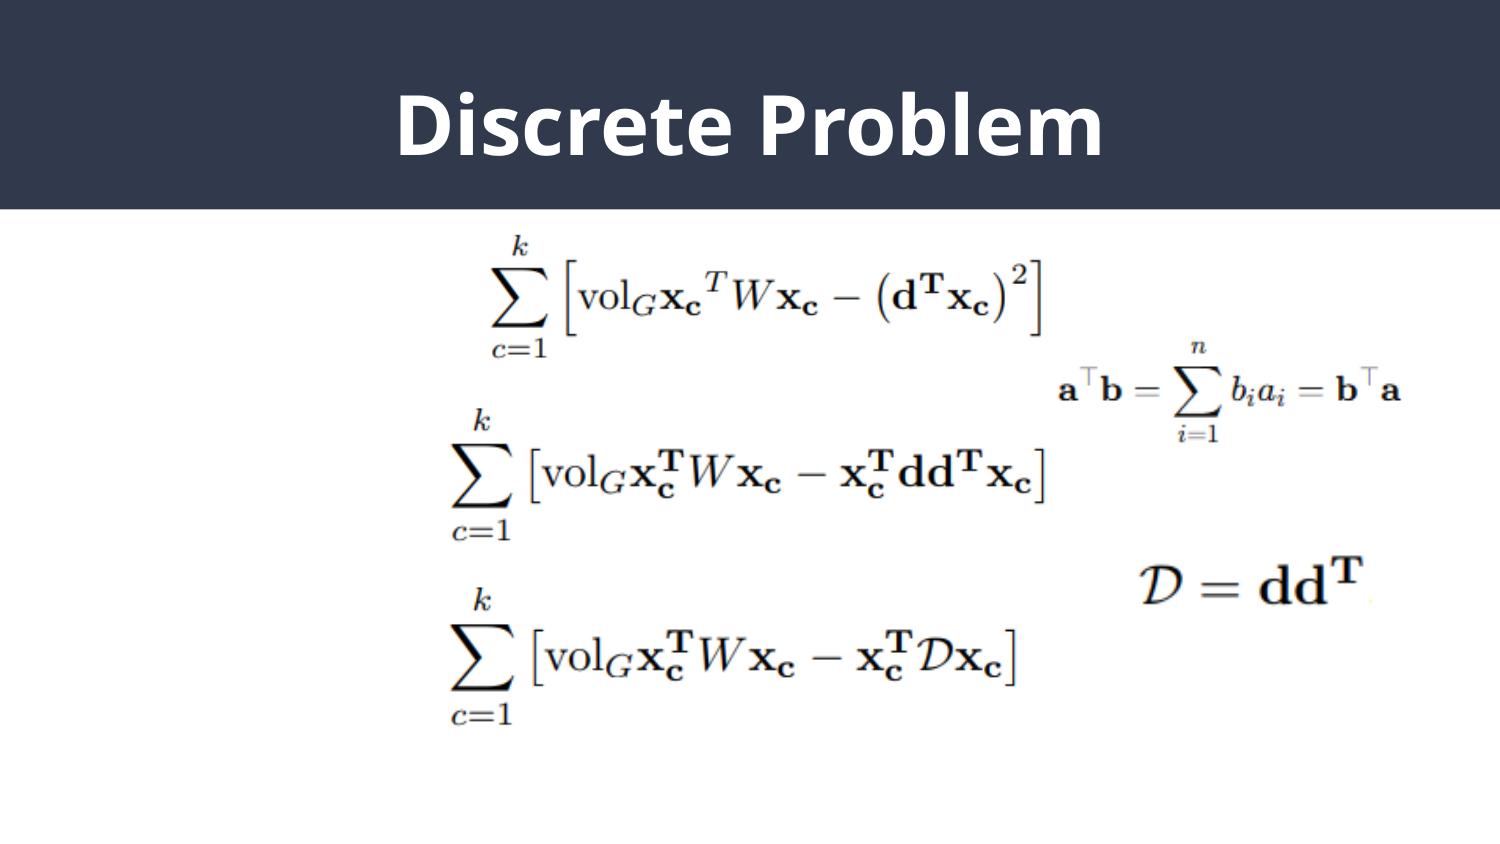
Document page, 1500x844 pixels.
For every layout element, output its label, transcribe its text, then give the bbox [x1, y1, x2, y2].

picture [420, 229, 1418, 562]
picture [427, 586, 1048, 749]
title Discrete Problem [51, 57, 1449, 160]
picture [1129, 548, 1373, 617]
